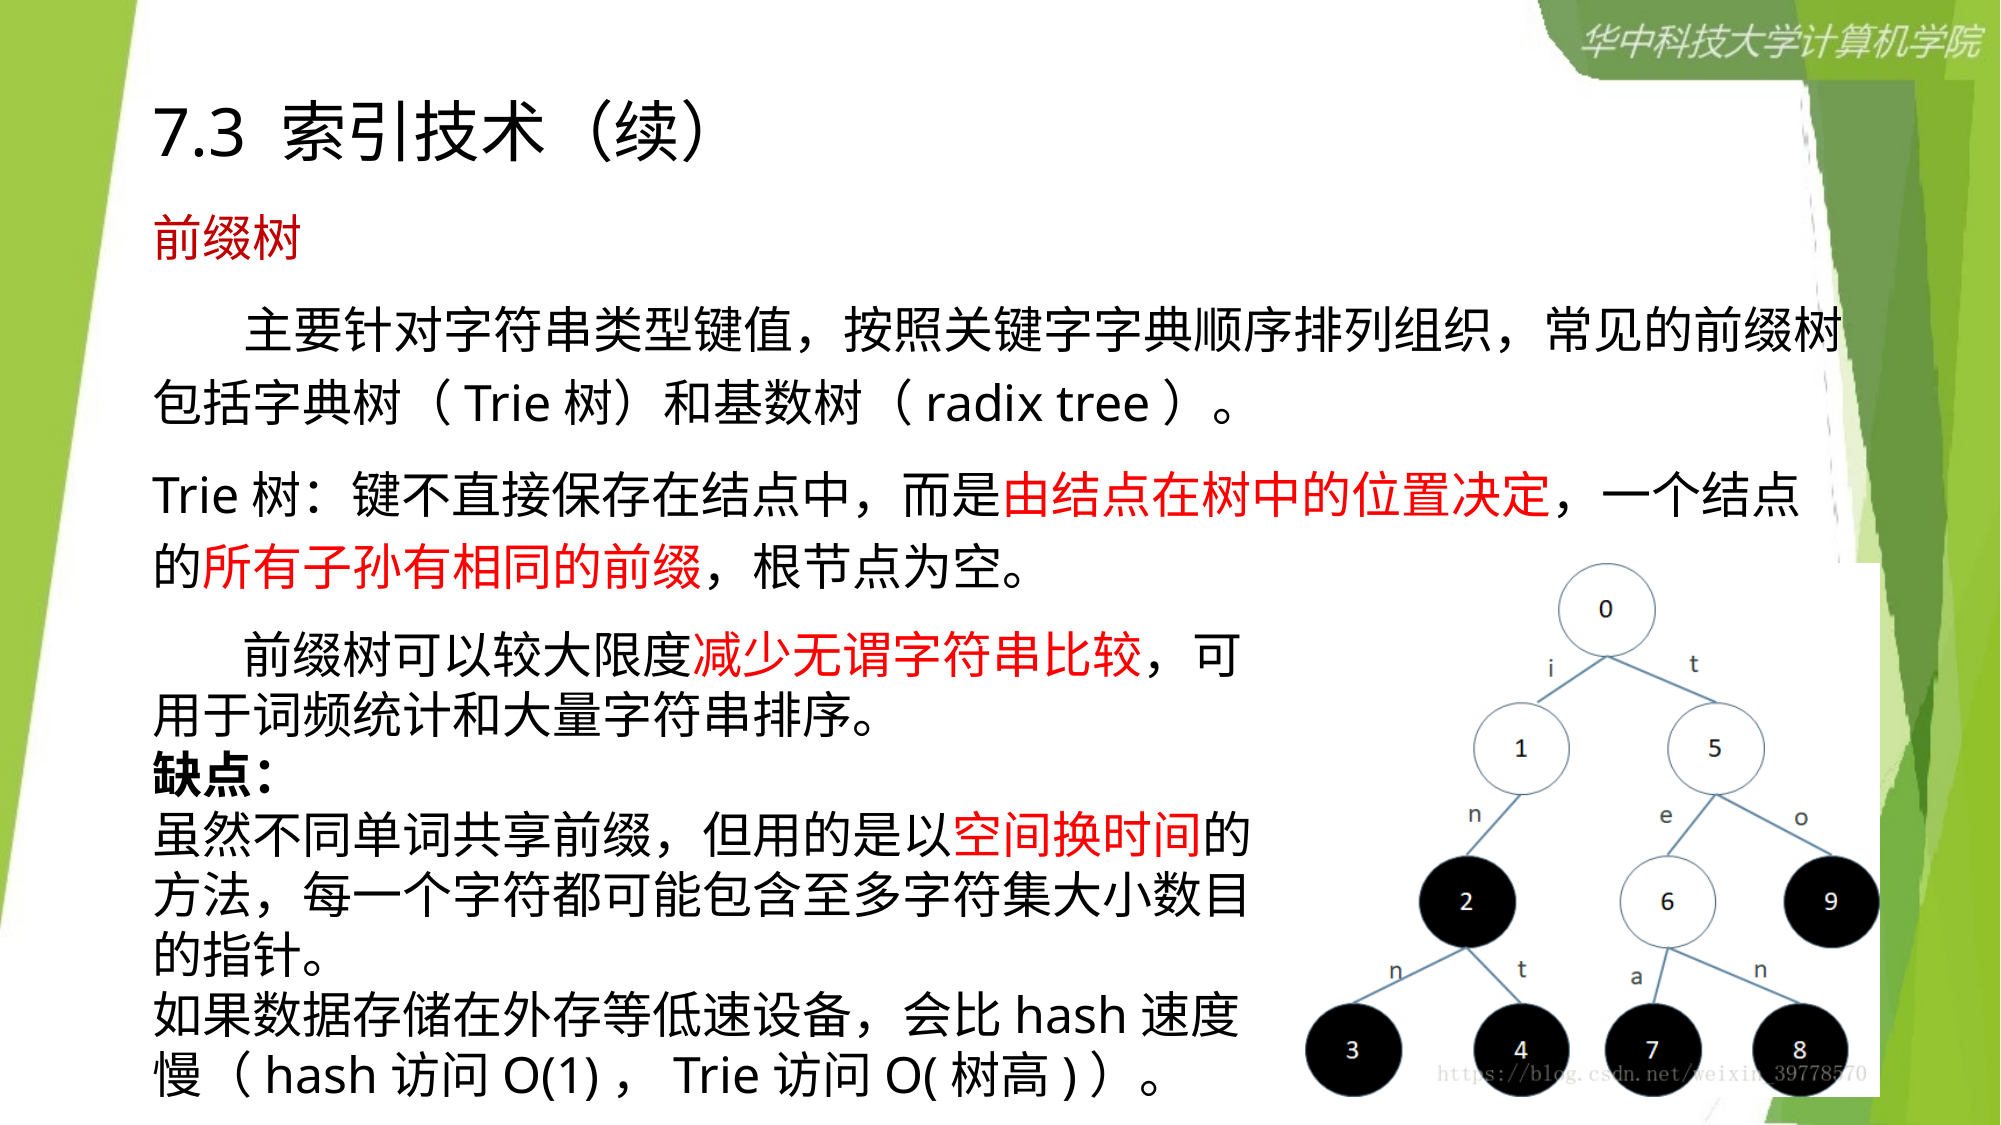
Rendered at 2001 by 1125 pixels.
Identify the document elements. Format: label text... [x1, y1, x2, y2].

title 7.3 索引技术（续） [137, 59, 1863, 186]
slide_number 37 [1412, 1097, 1863, 1103]
picture [0, 0, 2001, 1125]
list 前缀树 主要针对字符串类型键值，按照关键字字典顺序排列组织，常见的前缀树包括字典树（Trie树）和基数树（radix tree）。 Trie树：键不直接保存在结点中，而是由结点在树中的位置决定，一个结点的所有子孙有相同的前缀，根节点为空。 [137, 186, 1863, 614]
text_box 前缀树可以较大限度减少无谓字符串比较，可用于词频统计和大量字符串排序。 缺点： 虽然不同单词共享前缀，但用的是以空间换时间的方法，每一个字符都可能包含至多字符集大小数目的指针。 如果数据存储在外存等低速设备，会比hash速度慢（hash访问O(1)，Trie访问O(树高)）。 [137, 616, 1269, 1111]
